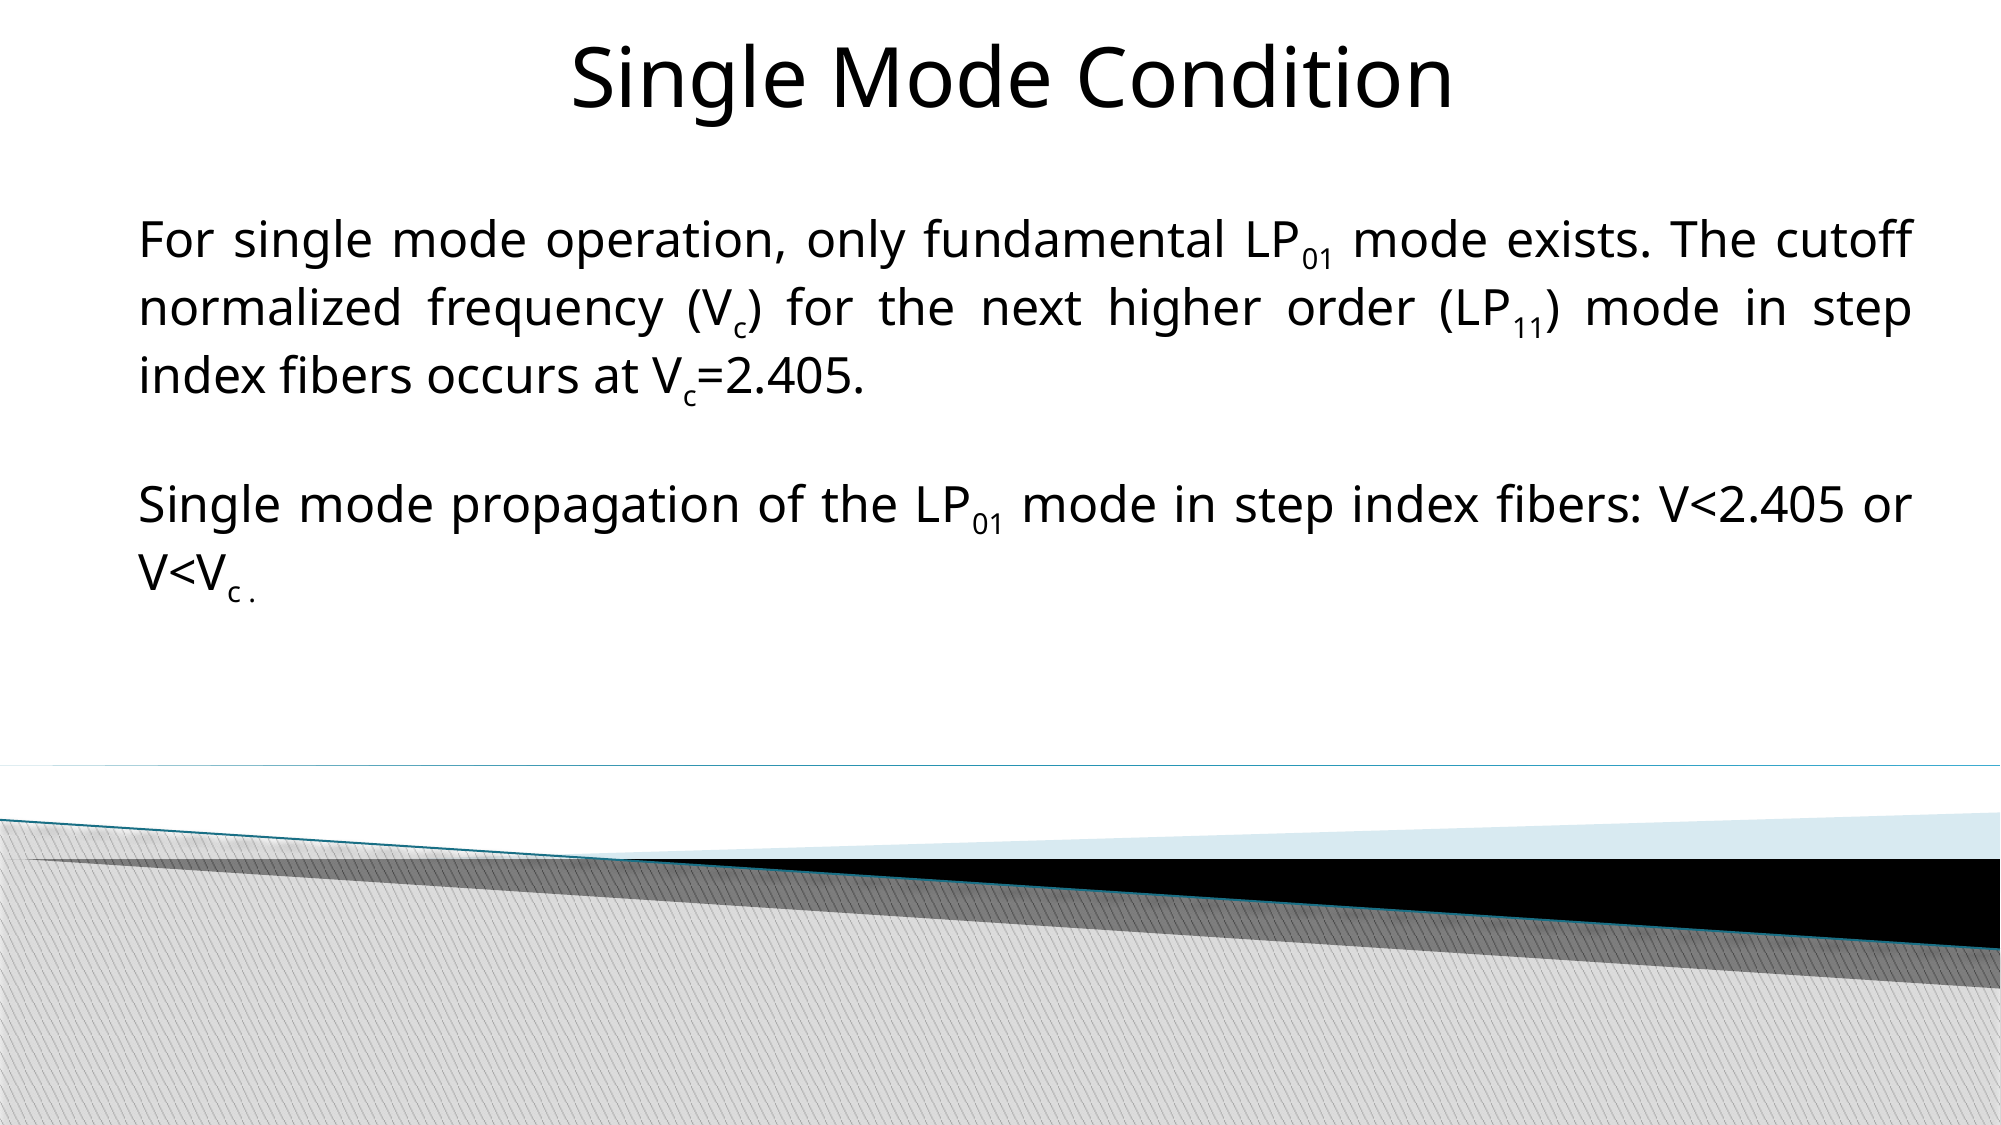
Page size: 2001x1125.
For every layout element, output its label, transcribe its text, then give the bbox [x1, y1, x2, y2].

picture [7, 859, 2000, 989]
text_box For single mode operation, only fundamental LP01 mode exists. The cutoff normalized frequency (Vc) for the next higher order (LP11) mode in step index fibers occurs at Vc=2.405. Single mode propagation of the LP01 mode in step index fibers: V<2.405 or V<Vc . [123, 199, 1929, 617]
text_box Single Mode Condition [228, 17, 1798, 132]
